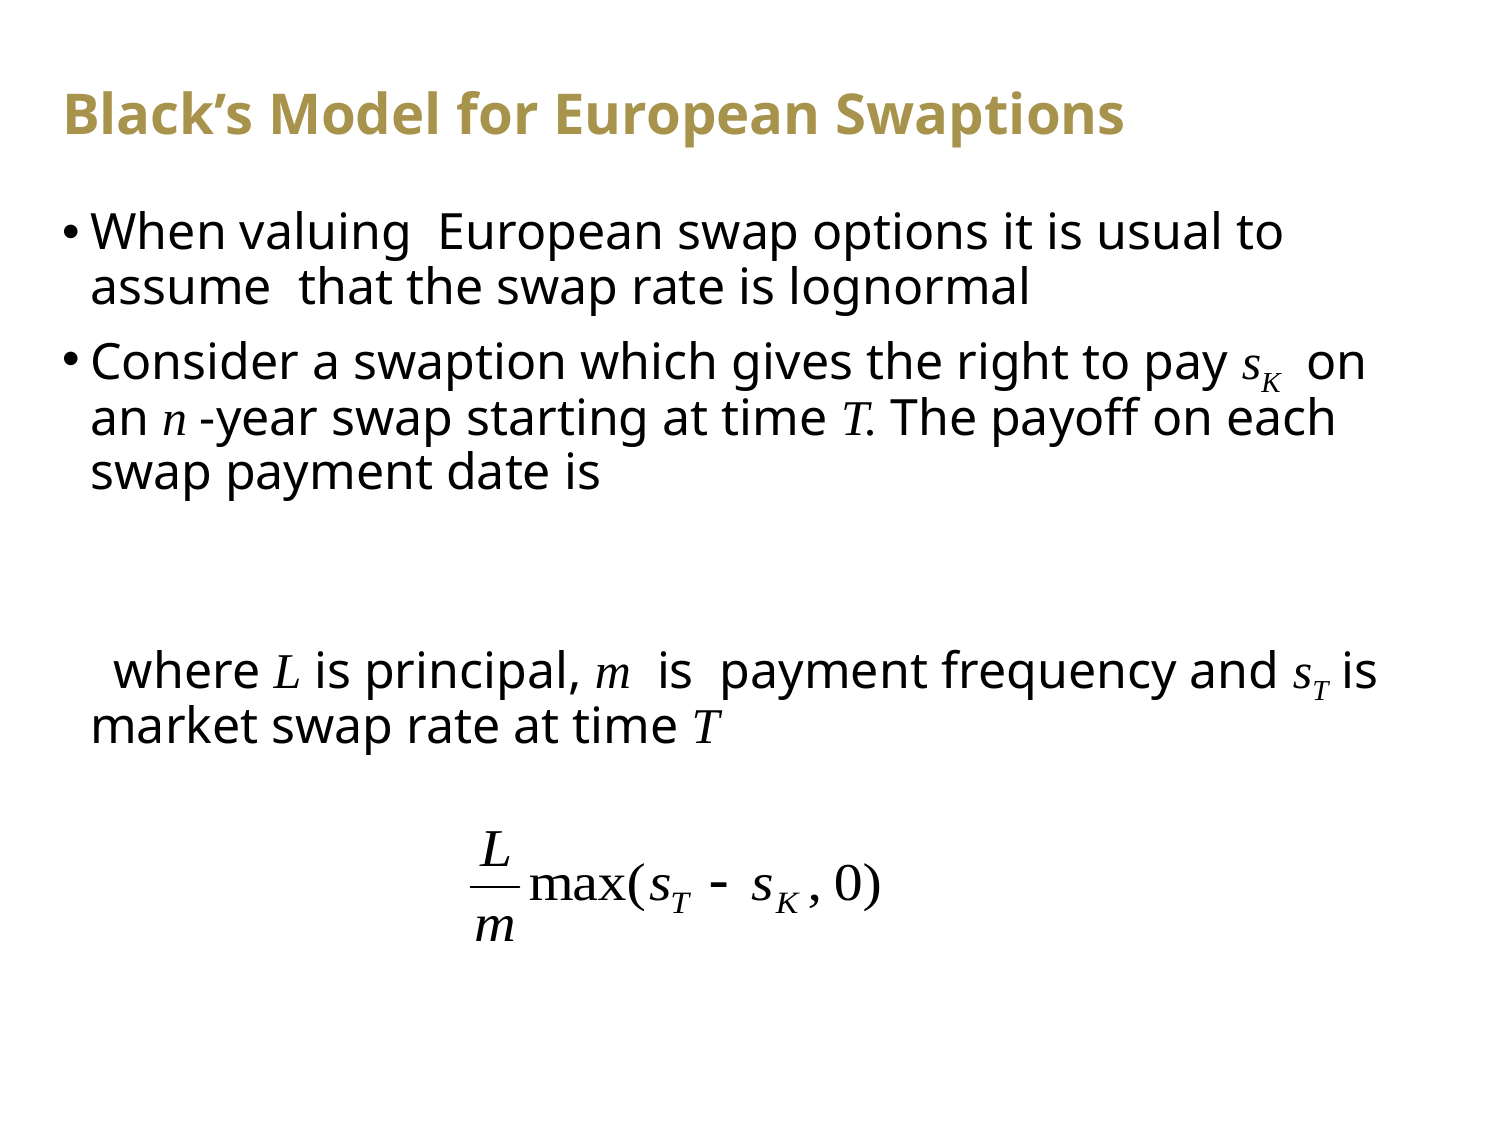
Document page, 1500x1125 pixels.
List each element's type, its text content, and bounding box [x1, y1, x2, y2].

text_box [461, 815, 1039, 954]
title Black’s Model for European Swaptions [46, 32, 1454, 200]
list When valuing European swap options it is usual to assume that the swap rate is lognormal Consider a swaption which gives the right to pay sK on an n -year swap starting at time T. The payoff on each swap payment date is where L is principal, m is payment frequency and sT is market swap rate at time T [46, 200, 1454, 954]
